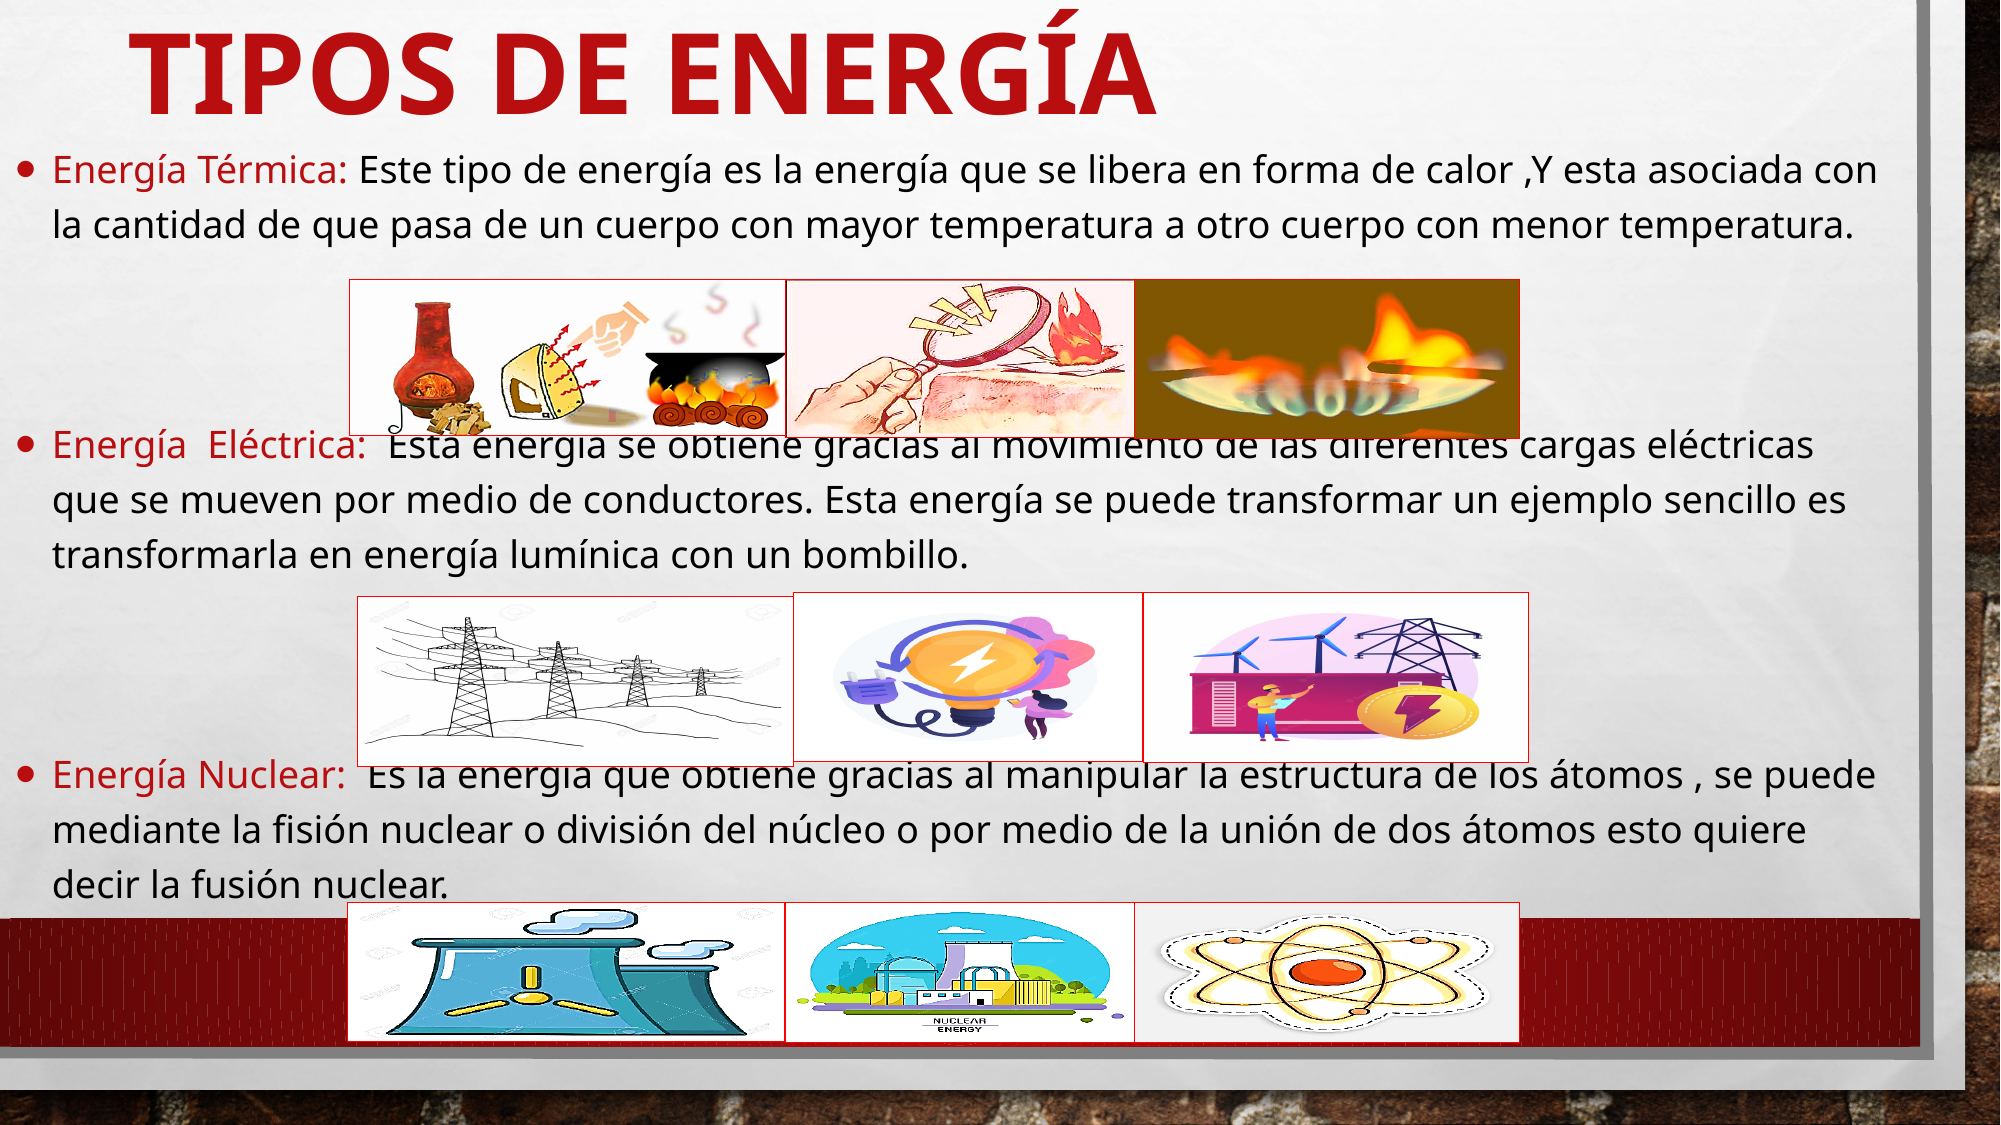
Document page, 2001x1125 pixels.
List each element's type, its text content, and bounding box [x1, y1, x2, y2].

picture [357, 591, 1529, 767]
picture [0, 0, 2000, 1125]
picture [348, 279, 1520, 439]
picture [347, 901, 1520, 1043]
list Energía Térmica: Este tipo de energía es la energía que se libera en forma de calor ,Y esta asociada con la cantidad de que pasa de un cuerpo con mayor temperatura a otro cuerpo con menor temperatura. Energía Eléctrica: Esta energía se obtiene gracias al movimiento de las diferentes cargas eléctricas que se mueven por medio de conductores. Esta energía se puede transformar un ejemplo sencillo es transformarla en energía lumínica con un bombillo. Energía Nuclear: Es la energía que obtiene gracias al manipular la estructura de los átomos , se puede mediante la fisión nuclear o división del núcleo o por medio de la unión de dos átomos esto quiere decir la fusión nuclear. [0, 122, 1903, 920]
title Tipos de energía [112, 0, 1818, 122]
